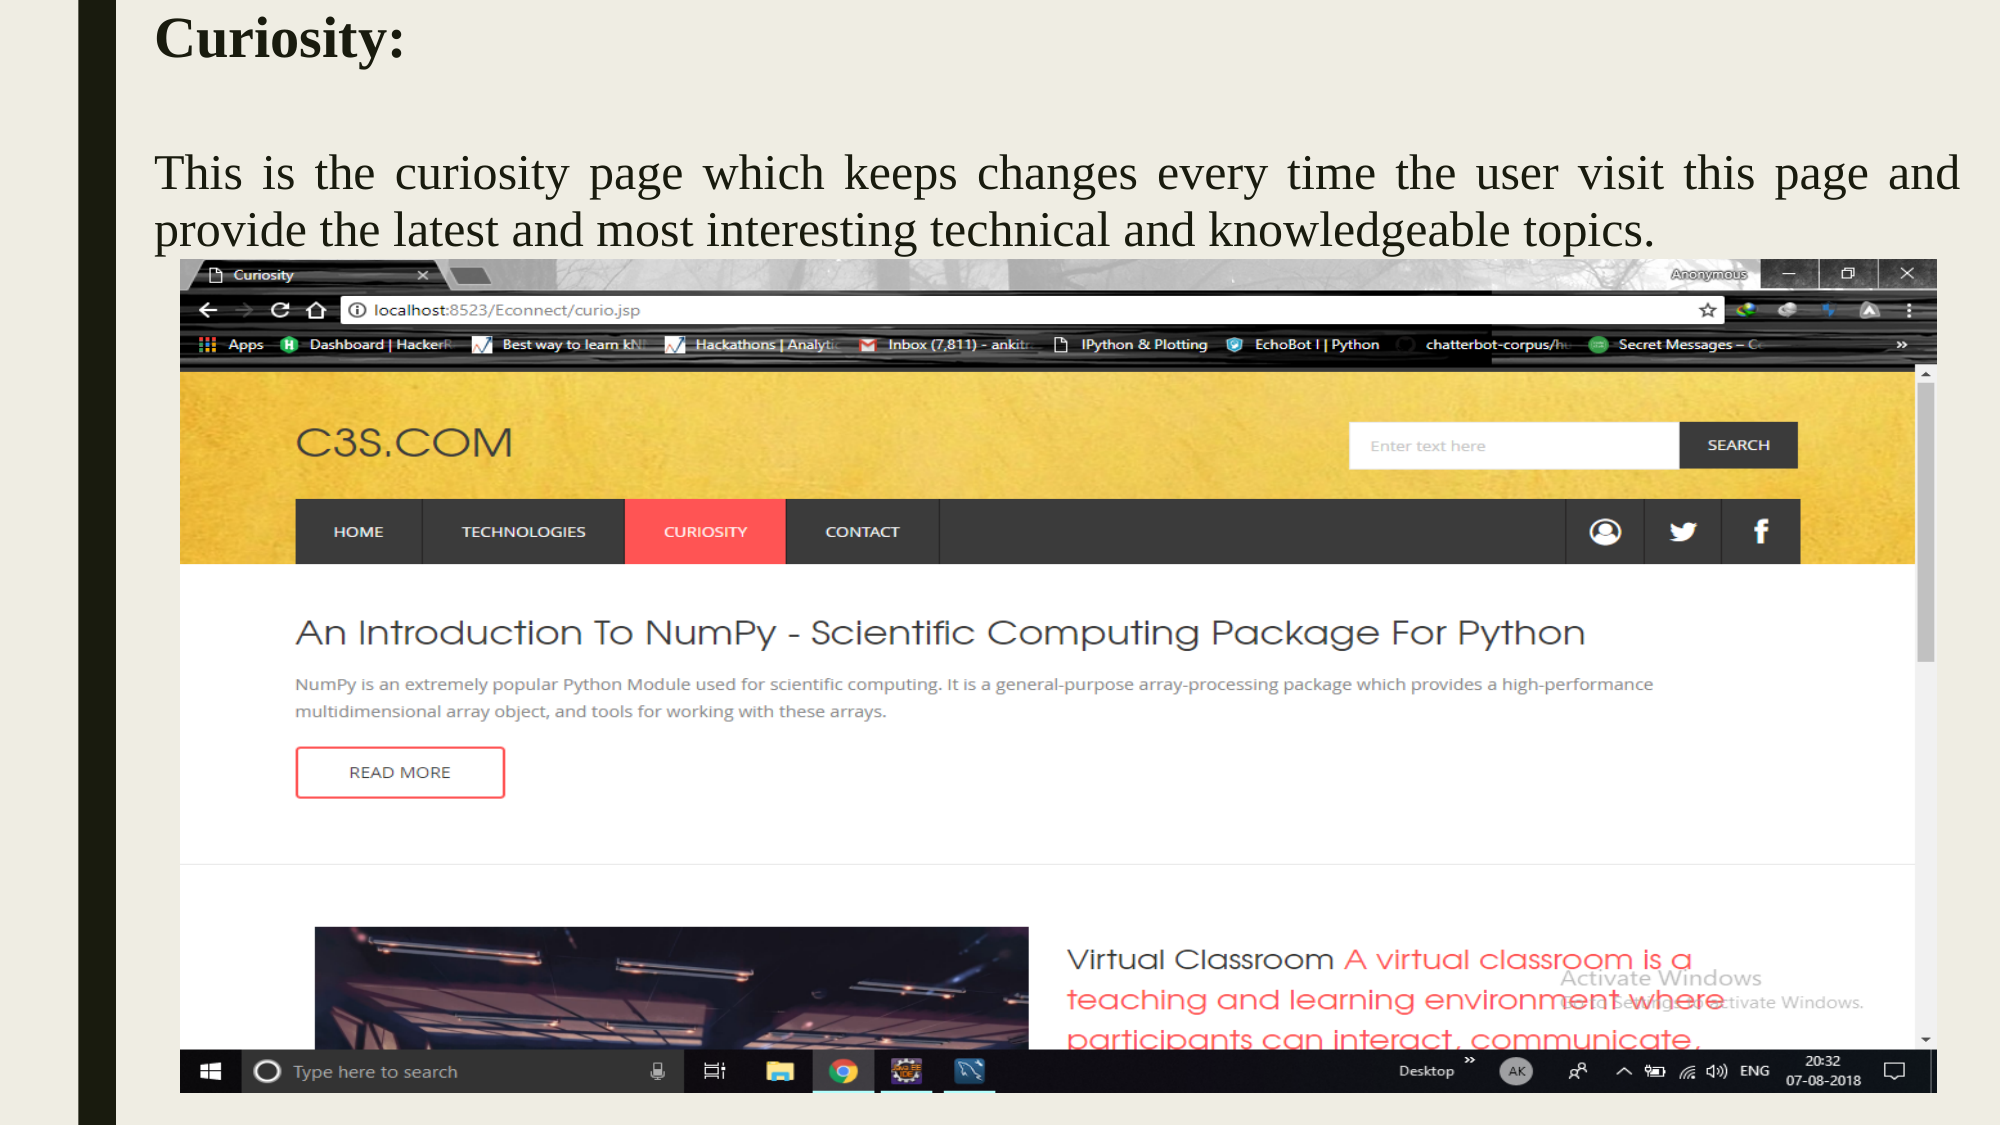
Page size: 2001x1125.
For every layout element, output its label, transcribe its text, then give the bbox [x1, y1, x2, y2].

title Curiosity: [139, 0, 2000, 112]
list This is the curiosity page which keeps changes every time the user visit this page and provide the latest and most interesting technical and knowledgeable topics. [139, 137, 1978, 1093]
picture [180, 259, 1937, 1093]
